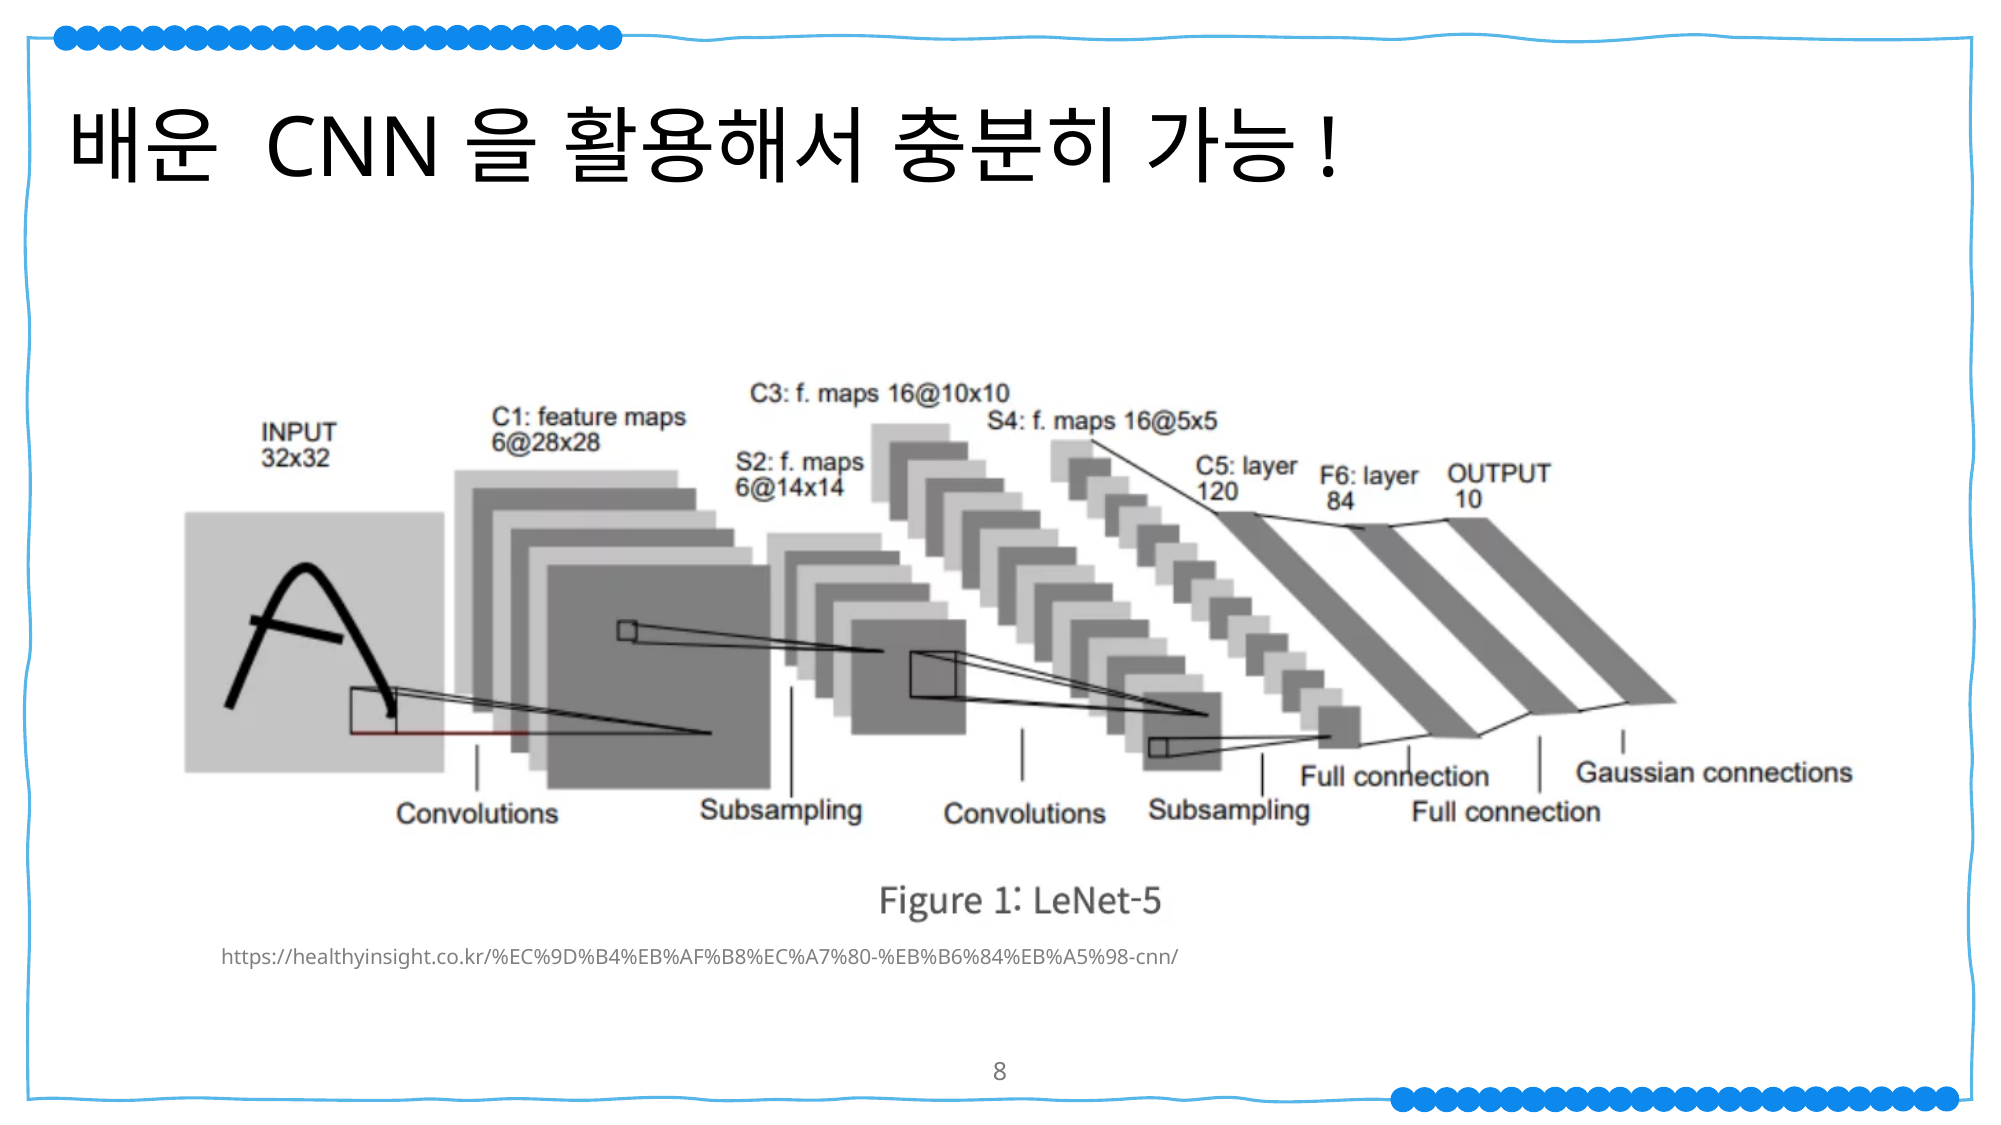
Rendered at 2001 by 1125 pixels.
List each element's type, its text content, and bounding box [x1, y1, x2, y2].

text_box [22, 32, 1976, 1104]
slide_number 7 [1094, 1099, 1225, 1103]
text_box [165, 306, 1903, 981]
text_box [53, 24, 623, 52]
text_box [1389, 1085, 1960, 1113]
